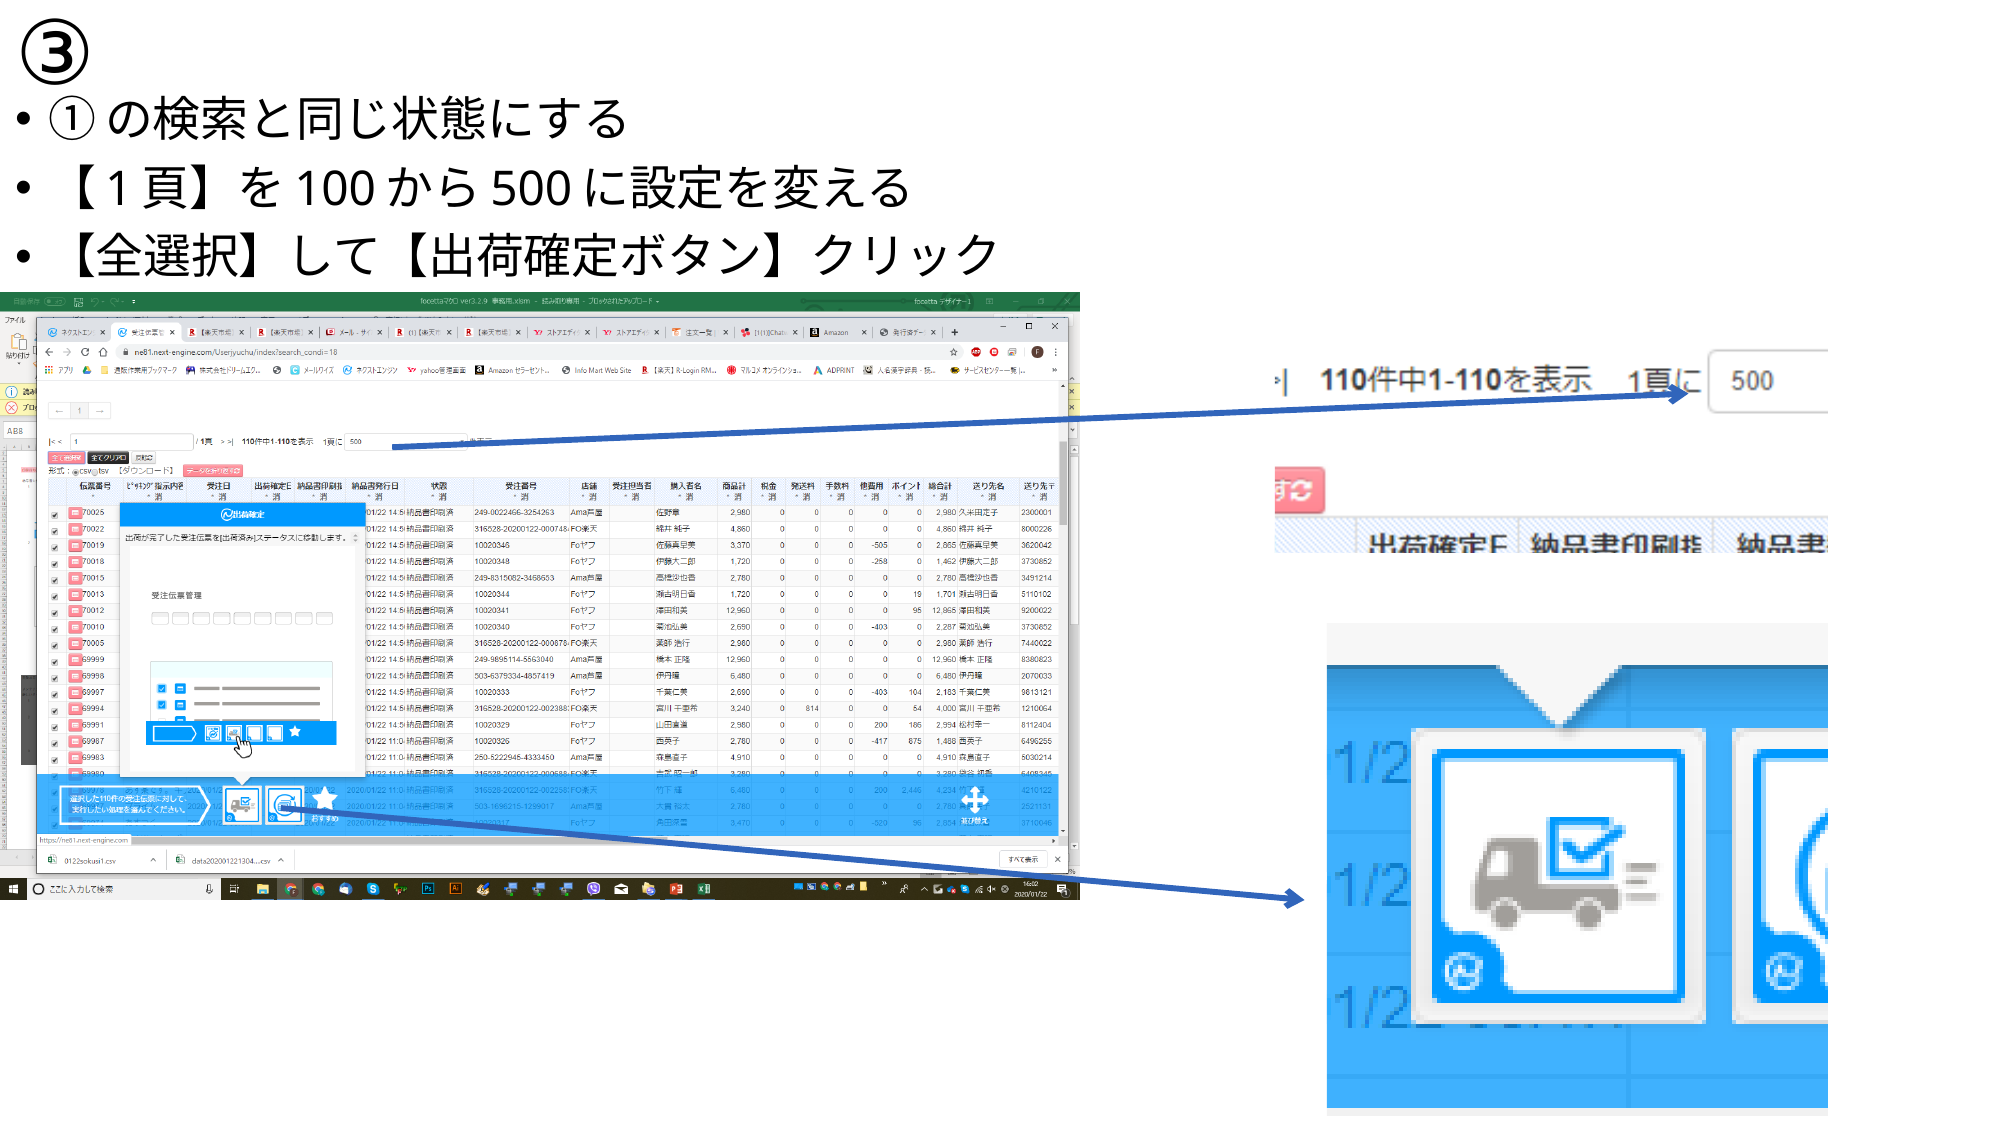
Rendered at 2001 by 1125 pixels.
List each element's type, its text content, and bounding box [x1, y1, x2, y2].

picture [0, 292, 1080, 900]
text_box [280, 808, 1305, 900]
picture [1326, 596, 1828, 1116]
title ③ [0, 0, 1863, 88]
picture [1274, 264, 1828, 553]
list ①の検索と同じ状態にする 【1頁】を100から500に設定を変える 【全選択】して【出荷確定ボタン】クリック [0, 88, 2000, 293]
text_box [392, 393, 1689, 448]
